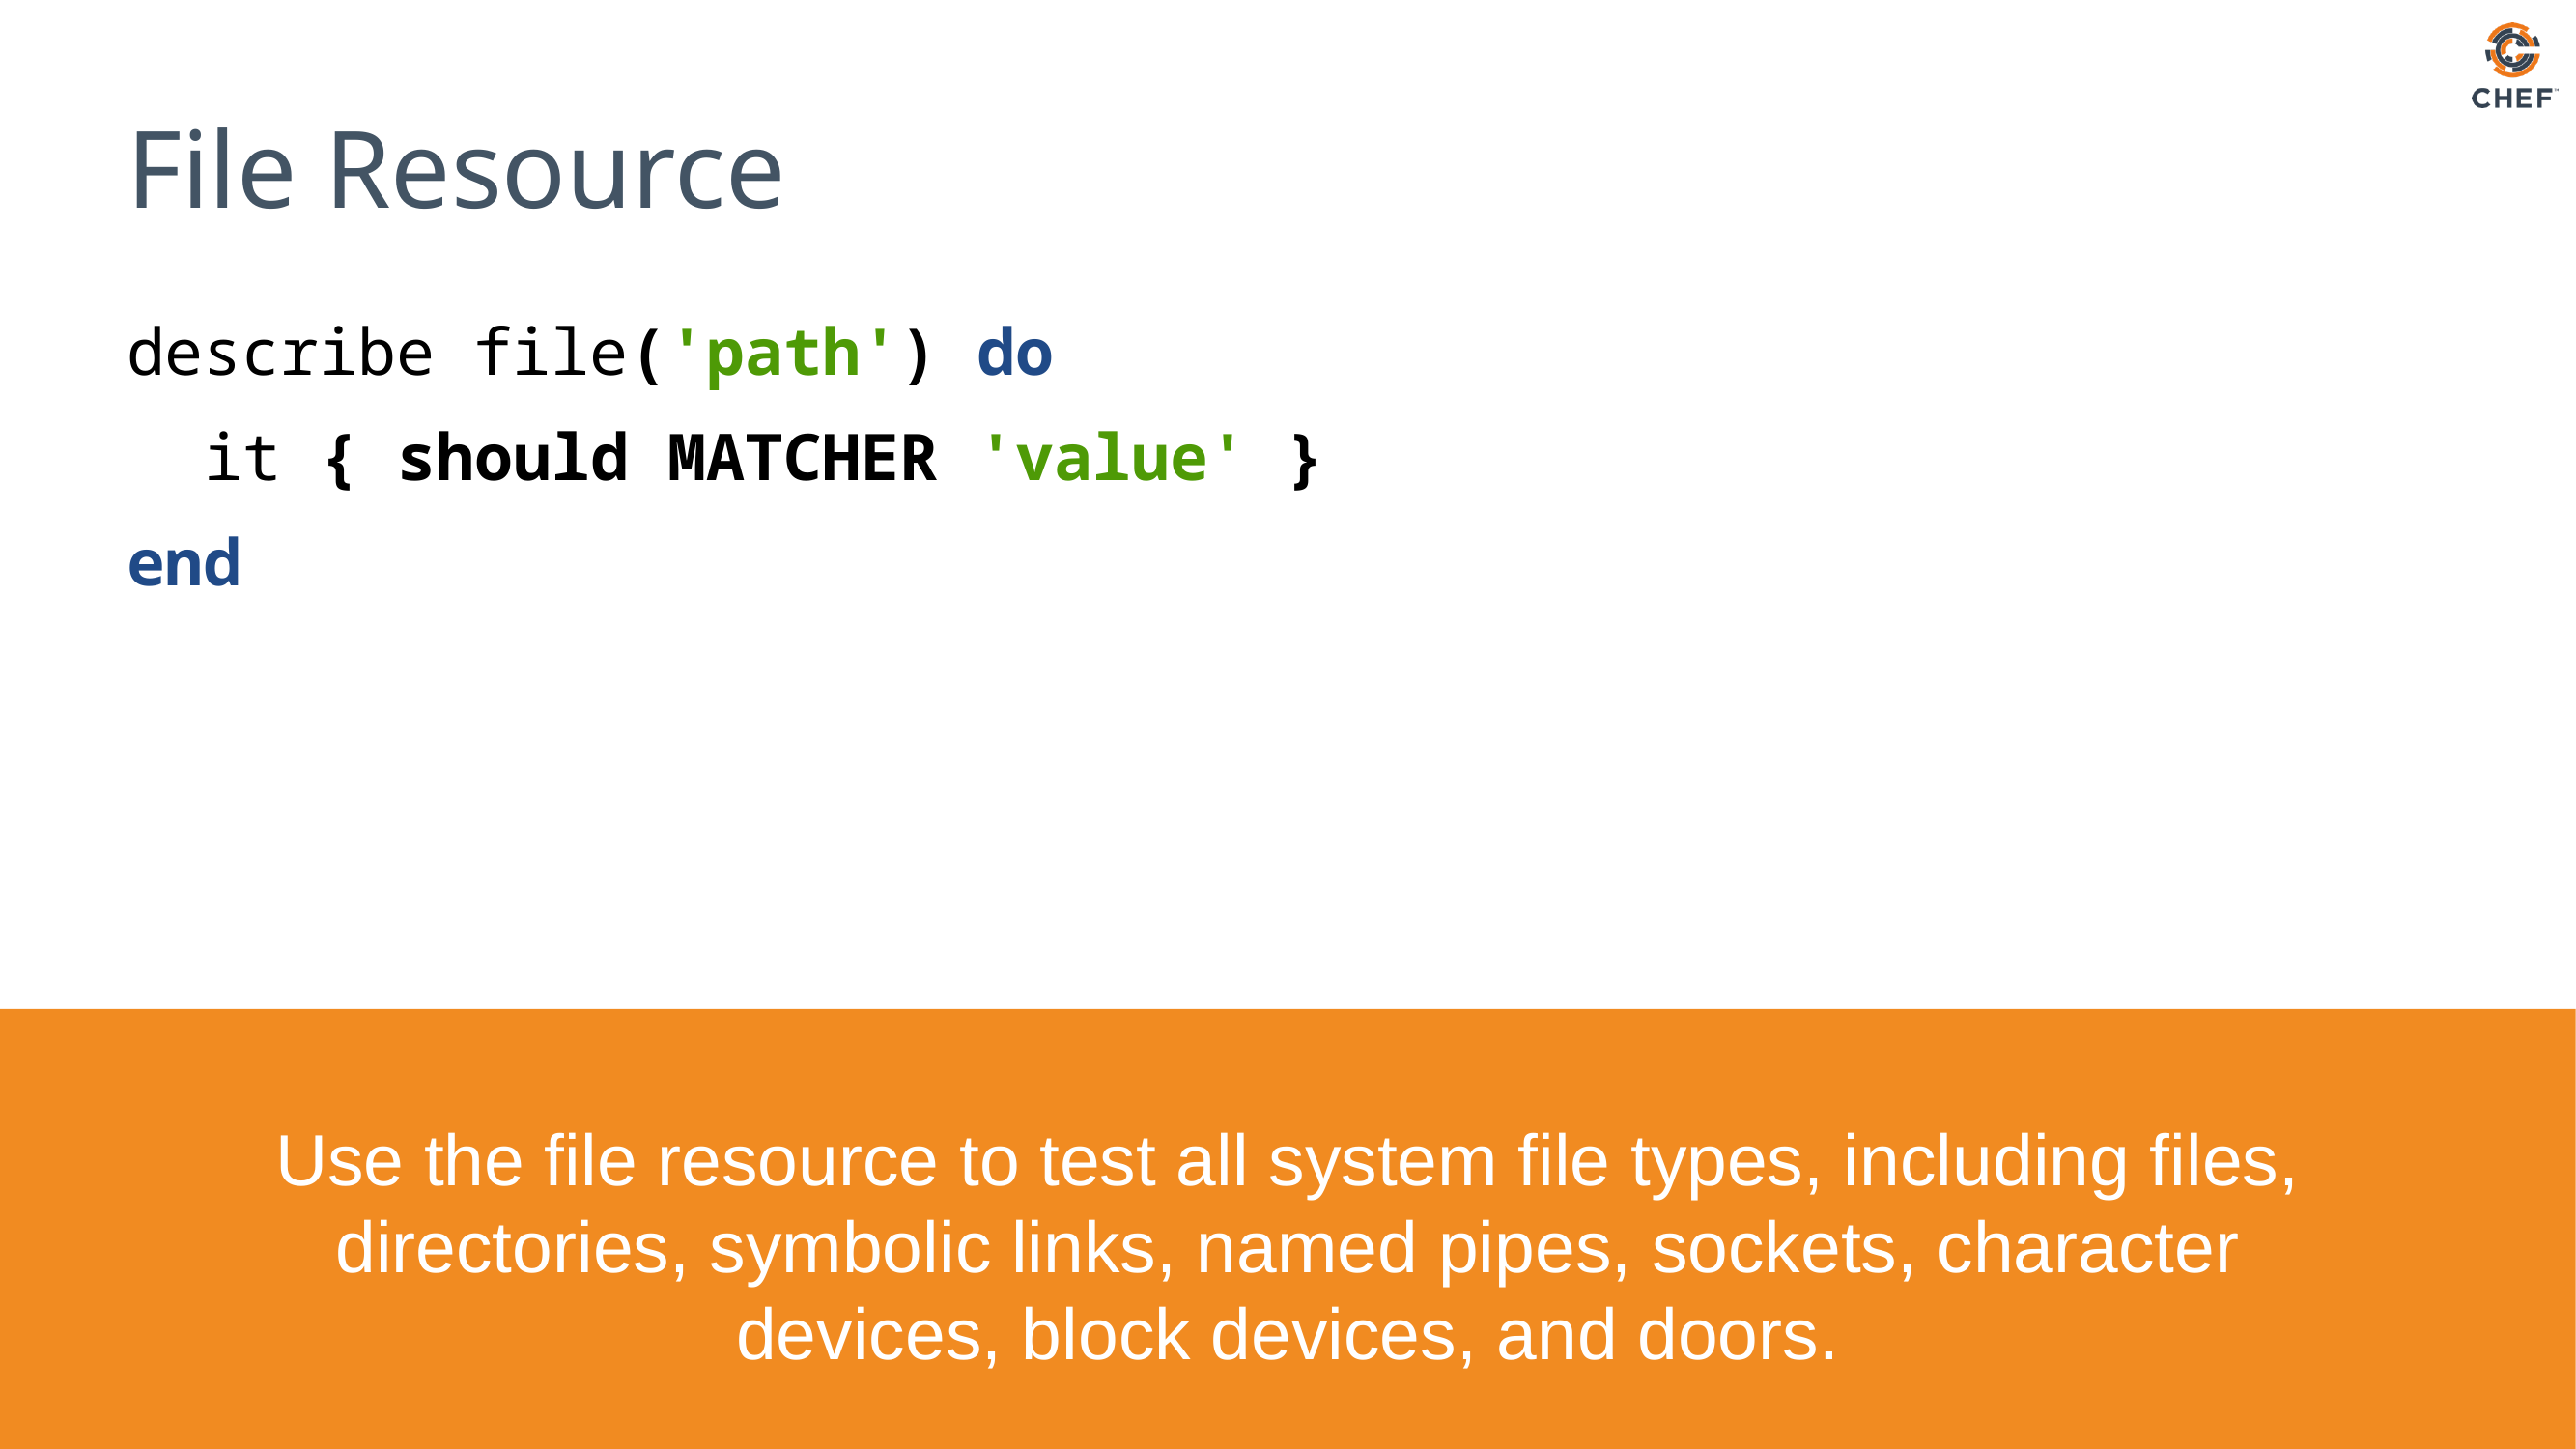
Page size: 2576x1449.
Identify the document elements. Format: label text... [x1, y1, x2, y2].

picture [2472, 22, 2559, 108]
title File Resource [107, 96, 2469, 214]
text_box Use the file resource to test all system file types, including files, directories, symbolic links, named pipes, sockets, character devices, block devices, and doors. [186, 1105, 2389, 1381]
list describe file('path') do it { should MATCHER 'value' } end [107, 300, 2469, 923]
